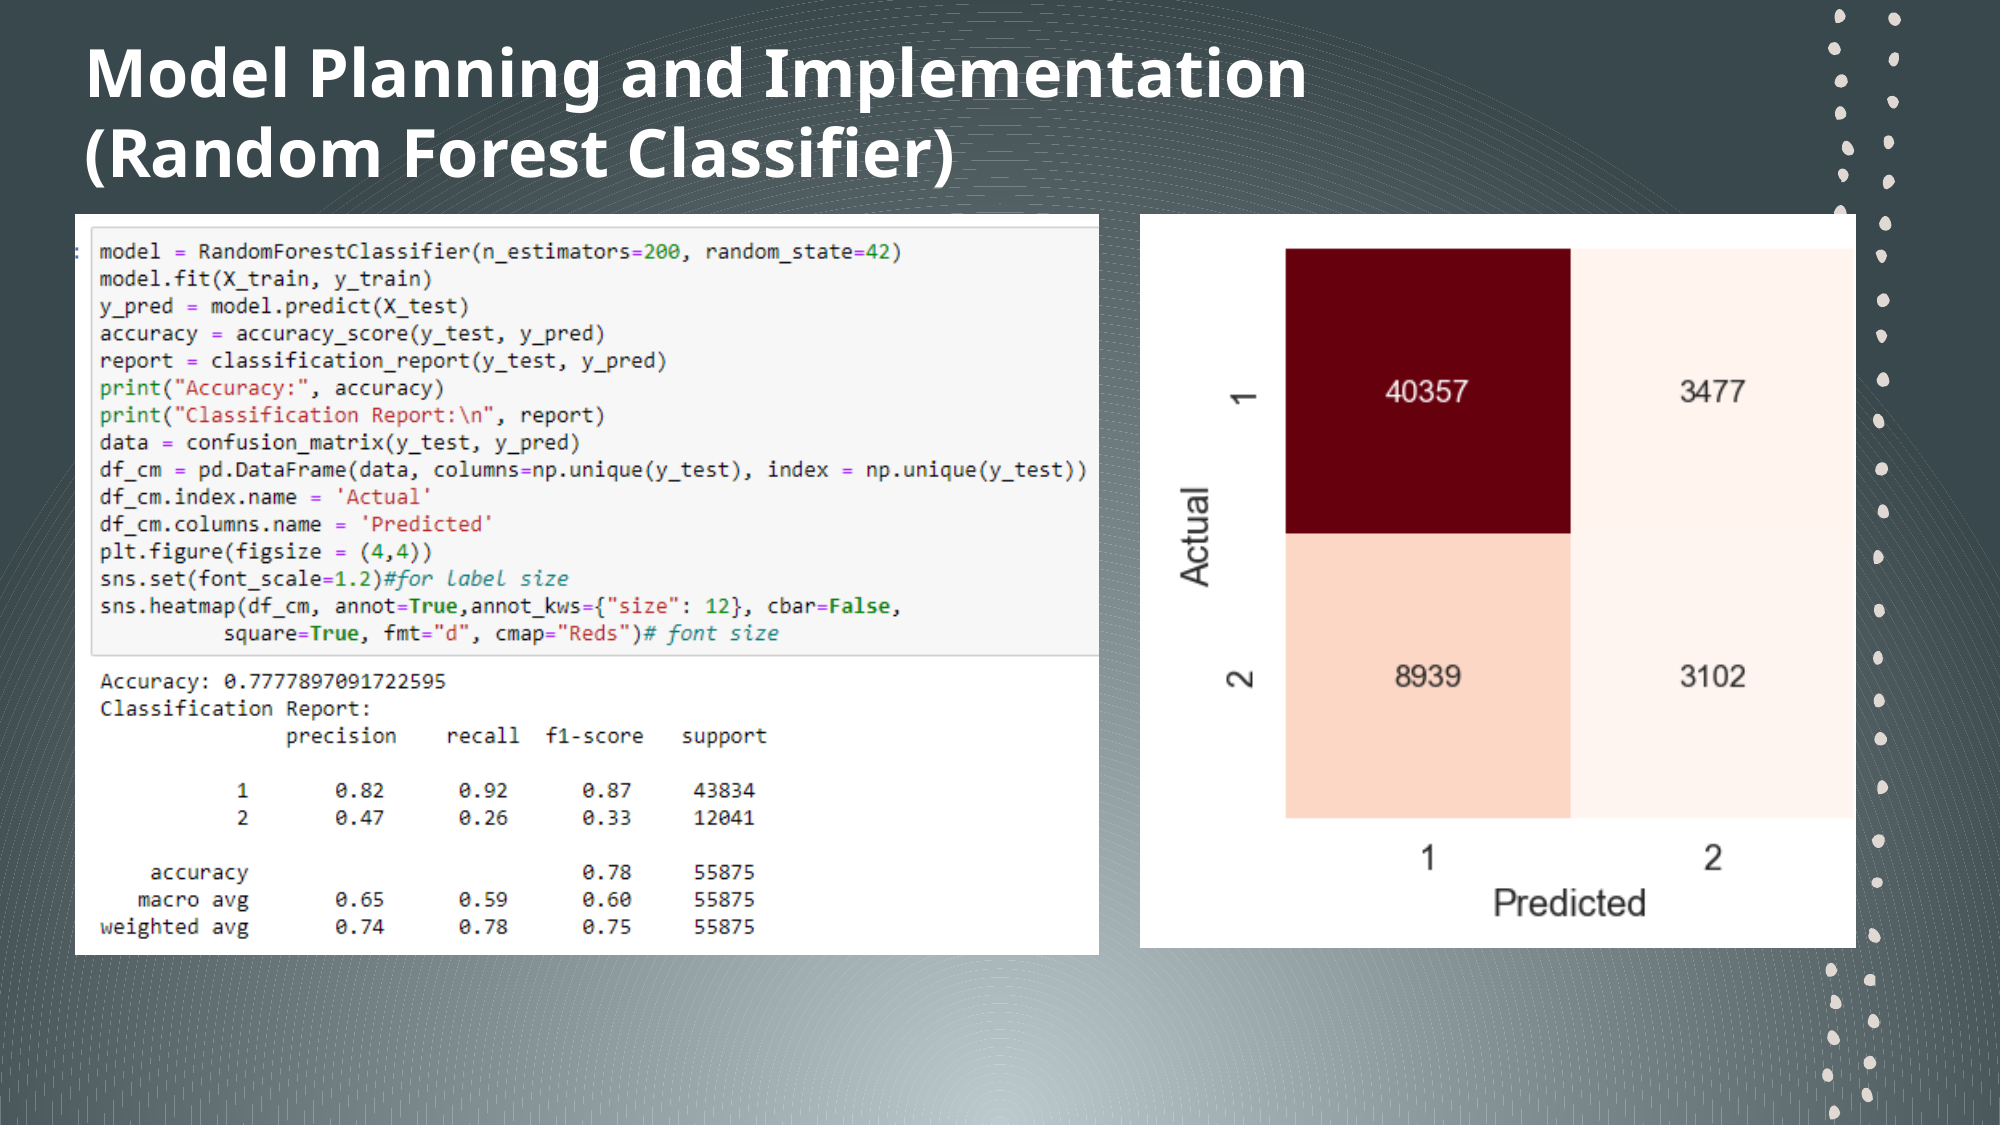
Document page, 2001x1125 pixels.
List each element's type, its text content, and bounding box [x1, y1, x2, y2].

picture [75, 214, 1099, 956]
title Model Planning and Implementation (Random Forest Classifier) [69, 1, 1650, 220]
slide_number 15 [1879, 1046, 1962, 1107]
picture [1140, 214, 1856, 948]
